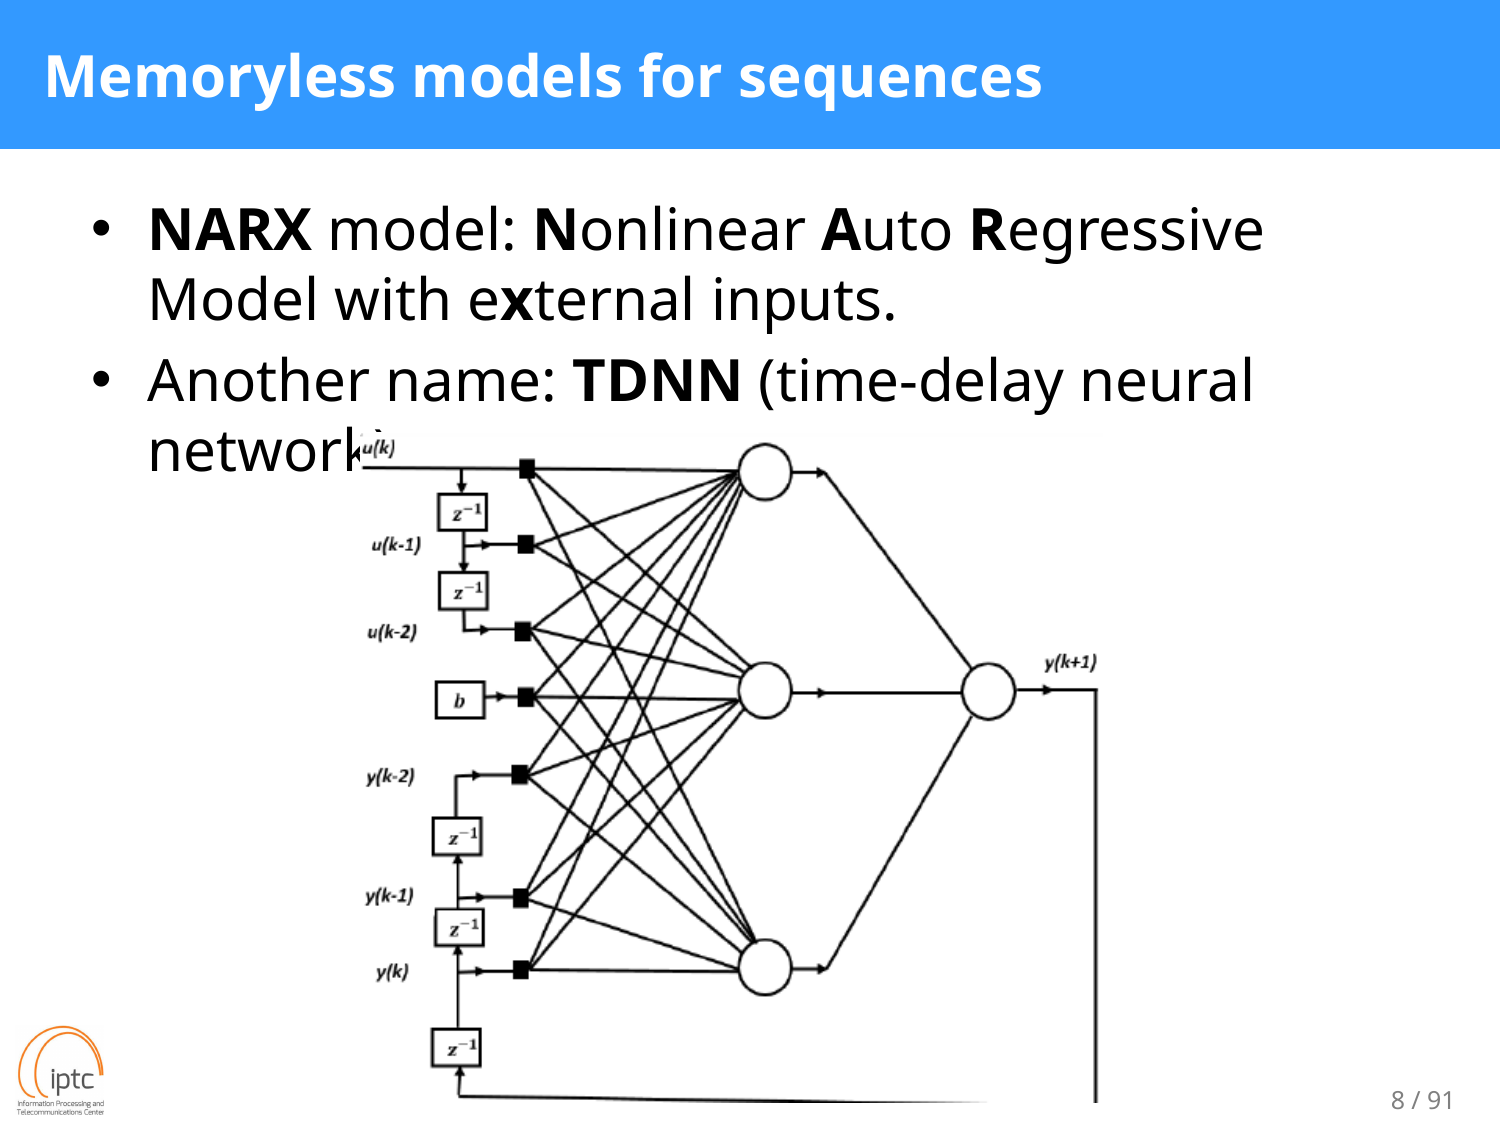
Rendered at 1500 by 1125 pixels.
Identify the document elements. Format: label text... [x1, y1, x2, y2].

title Memoryless models for sequences [0, 0, 1500, 151]
picture [359, 432, 1103, 1104]
picture [15, 1025, 104, 1115]
list NARX model: Nonlinear Auto Regressive Model with external inputs. Another name: TDNN (time-delay neural network) [76, 184, 1427, 927]
